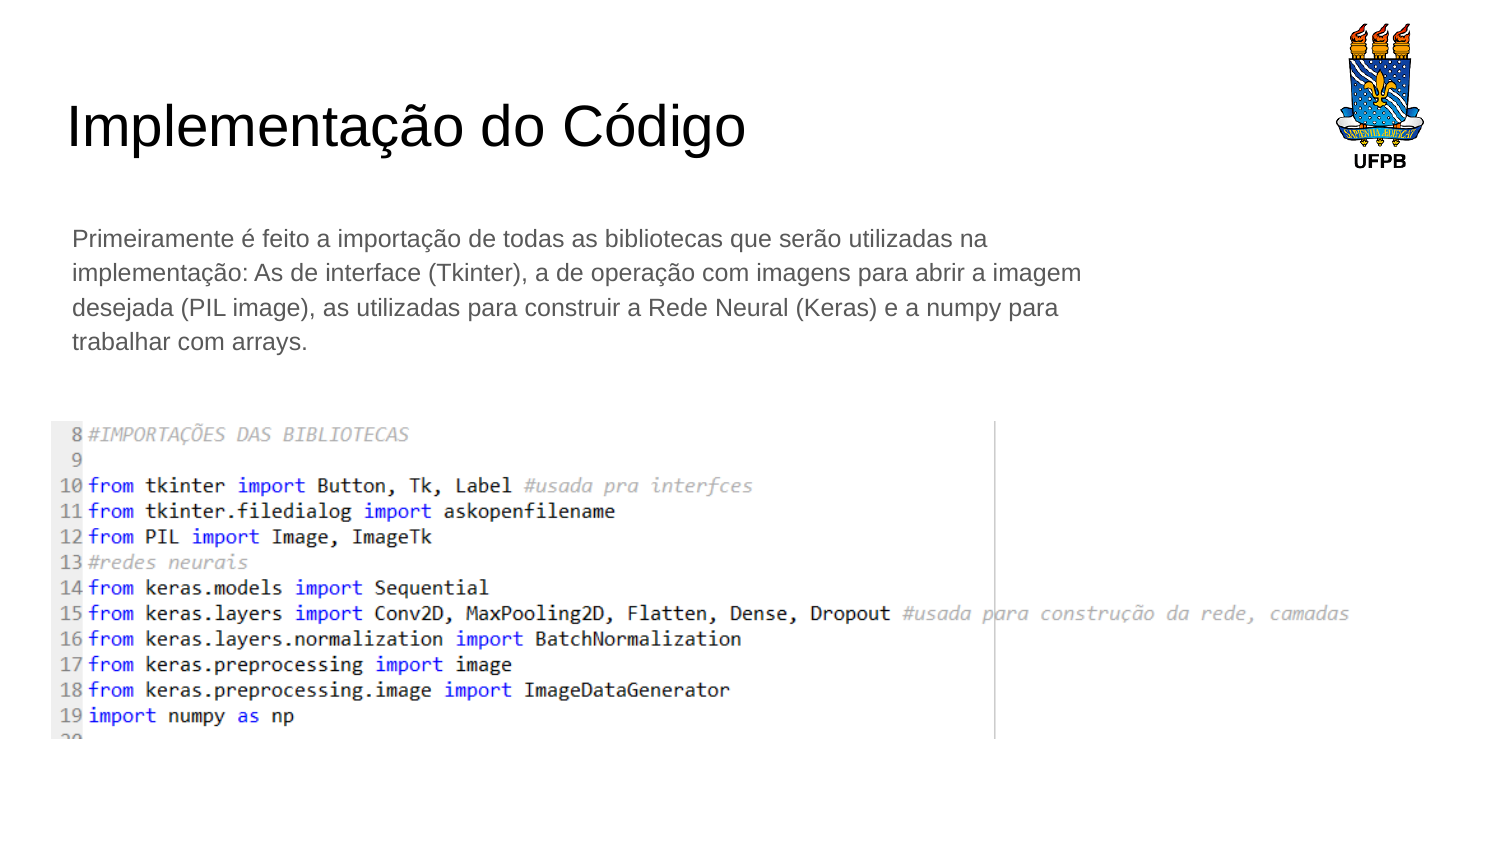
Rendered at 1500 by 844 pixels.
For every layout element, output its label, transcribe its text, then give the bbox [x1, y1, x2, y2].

title Implementação do Código [51, 72, 1273, 167]
picture [50, 421, 1355, 740]
picture [1278, 19, 1487, 176]
list Primeiramente é feito a importação de todas as bibliotecas que serão utilizadas na implementação: As de interface (Tkinter), a de operação com imagens para abrir a imagem desejada (PIL image), as utilizadas para construir a Rede Neural (Keras) e a numpy para trabalhar com arrays. [57, 202, 1108, 415]
